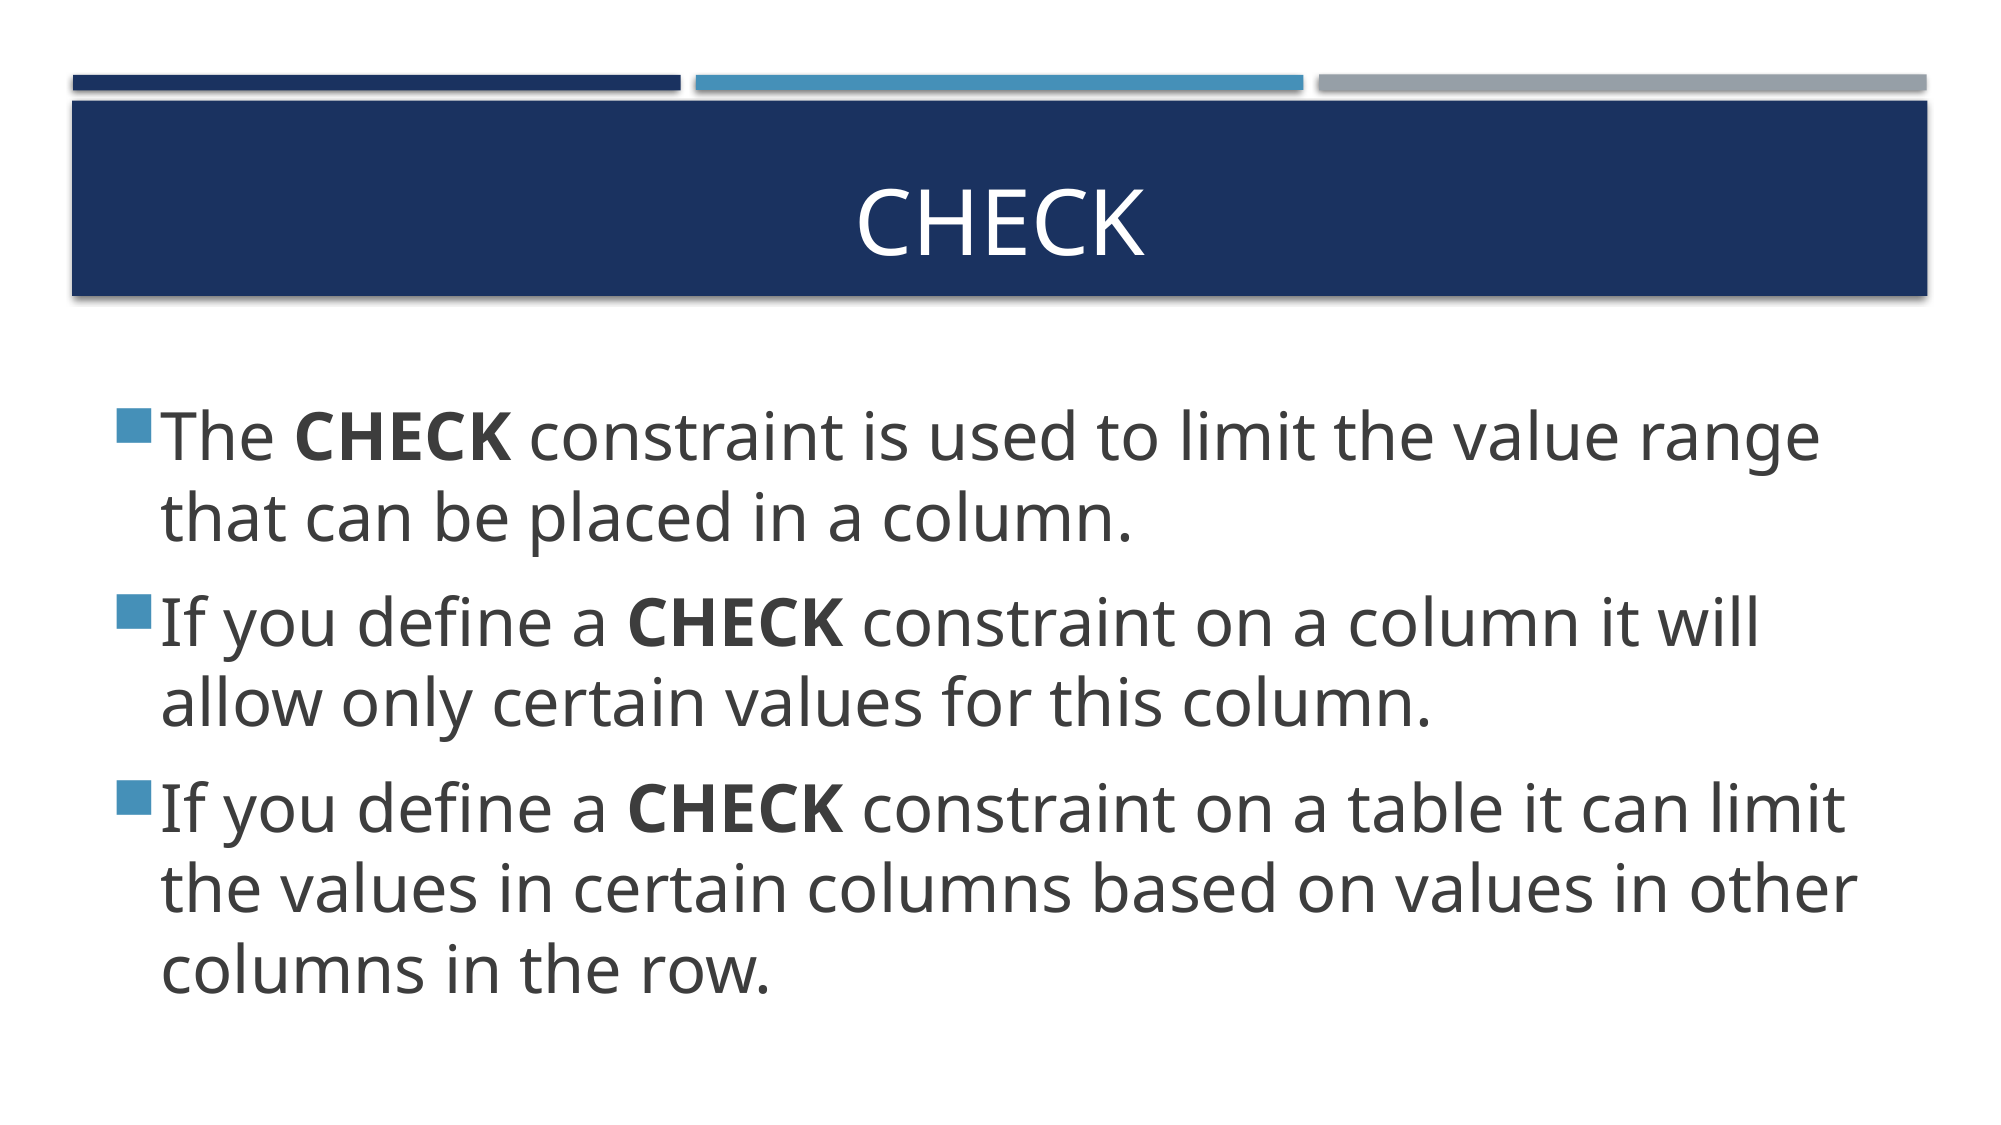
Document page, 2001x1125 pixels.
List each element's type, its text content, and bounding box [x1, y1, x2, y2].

list The CHECK constraint is used to limit the value range that can be placed in a column. If you define a CHECK constraint on a column it will allow only certain values for this column. If you define a CHECK constraint on a table it can limit the values in certain columns based on values in other columns in the row. [95, 320, 1905, 1080]
title check [95, 115, 1905, 282]
